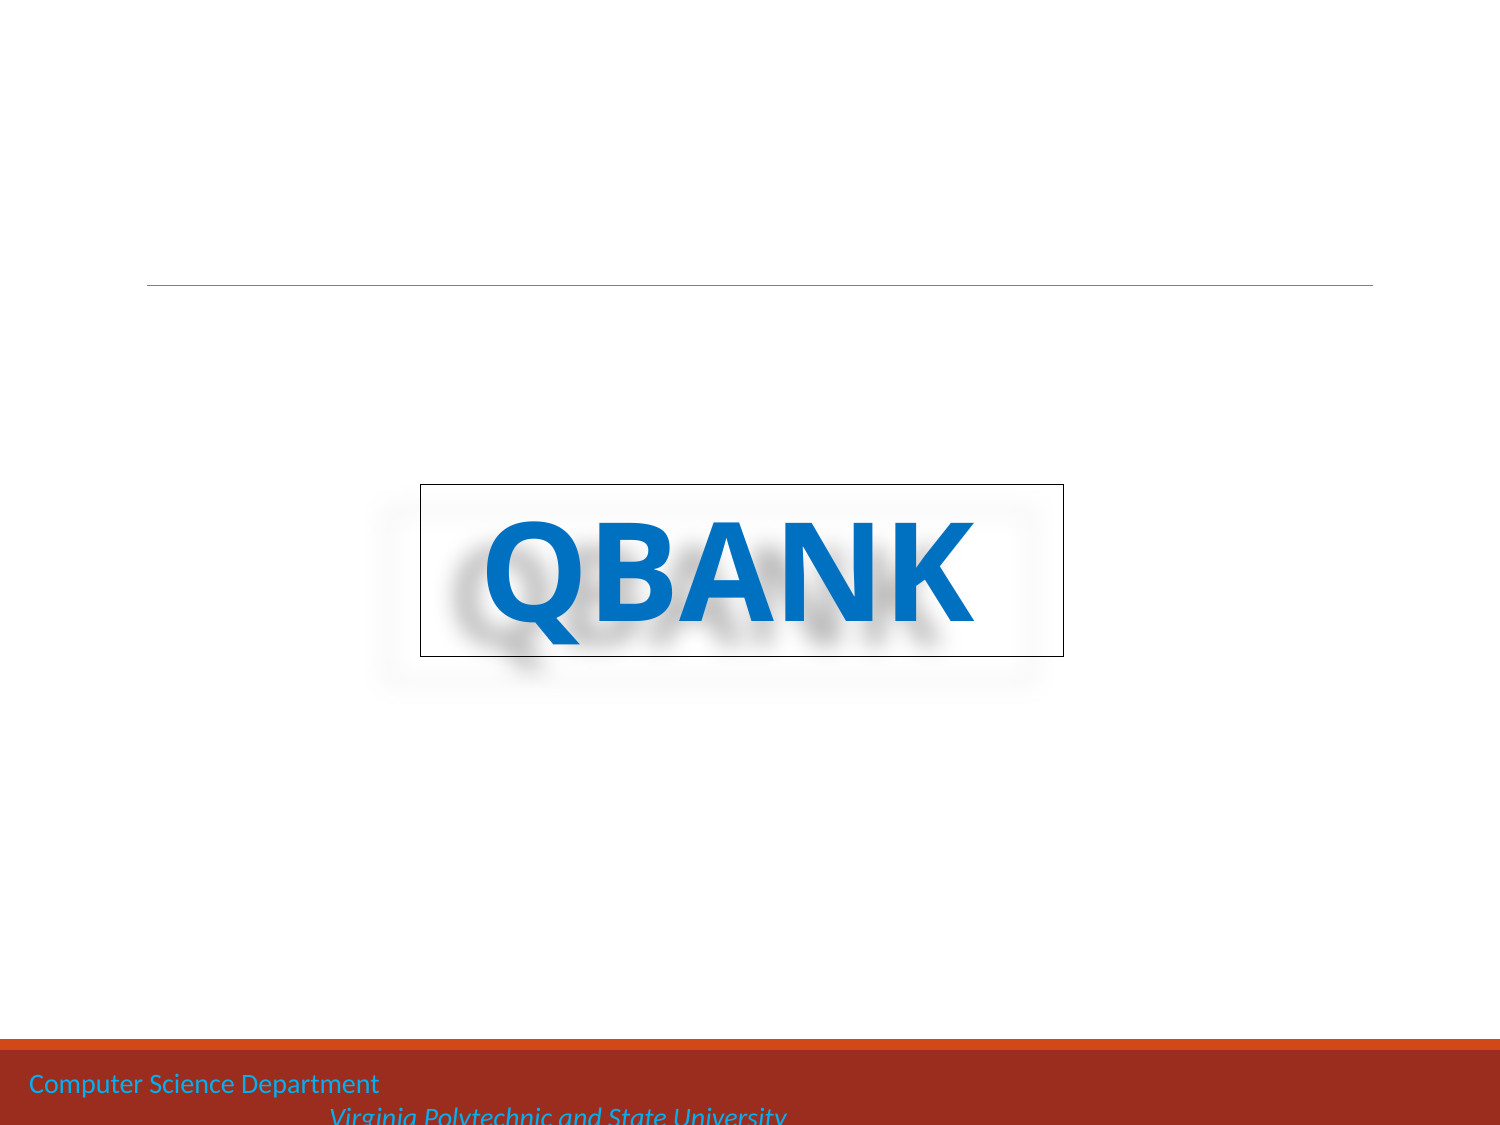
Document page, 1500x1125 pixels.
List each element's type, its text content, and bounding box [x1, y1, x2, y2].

title QBANK [420, 484, 1064, 657]
text_box Computer Science Department Virginia Polytechnic and State University [14, 1058, 1493, 1125]
